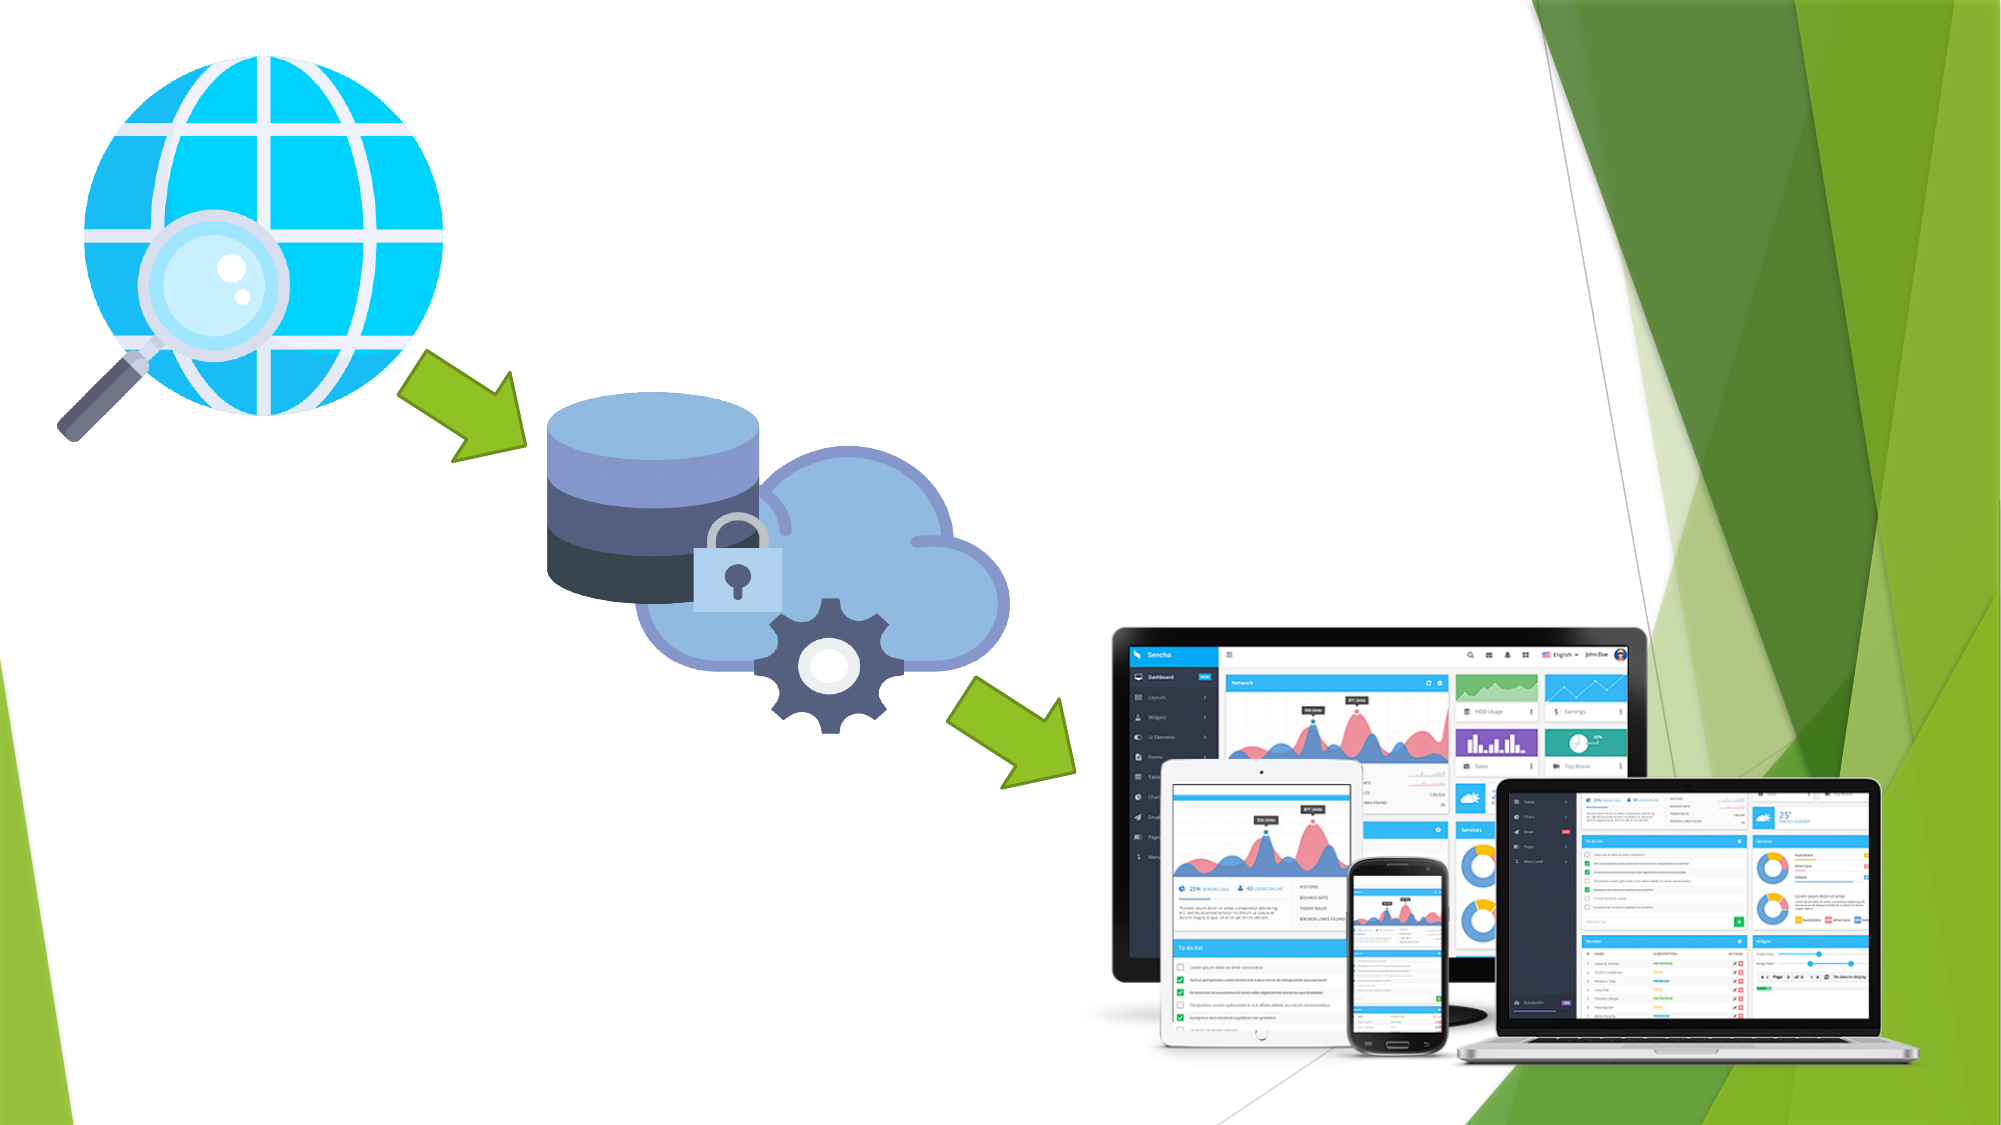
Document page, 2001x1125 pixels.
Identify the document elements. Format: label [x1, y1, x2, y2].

text_box [1000, 697, 1072, 790]
picture [57, 55, 444, 442]
list [1077, 606, 1941, 1086]
text_box [448, 362, 528, 464]
text_box [543, 391, 1010, 760]
